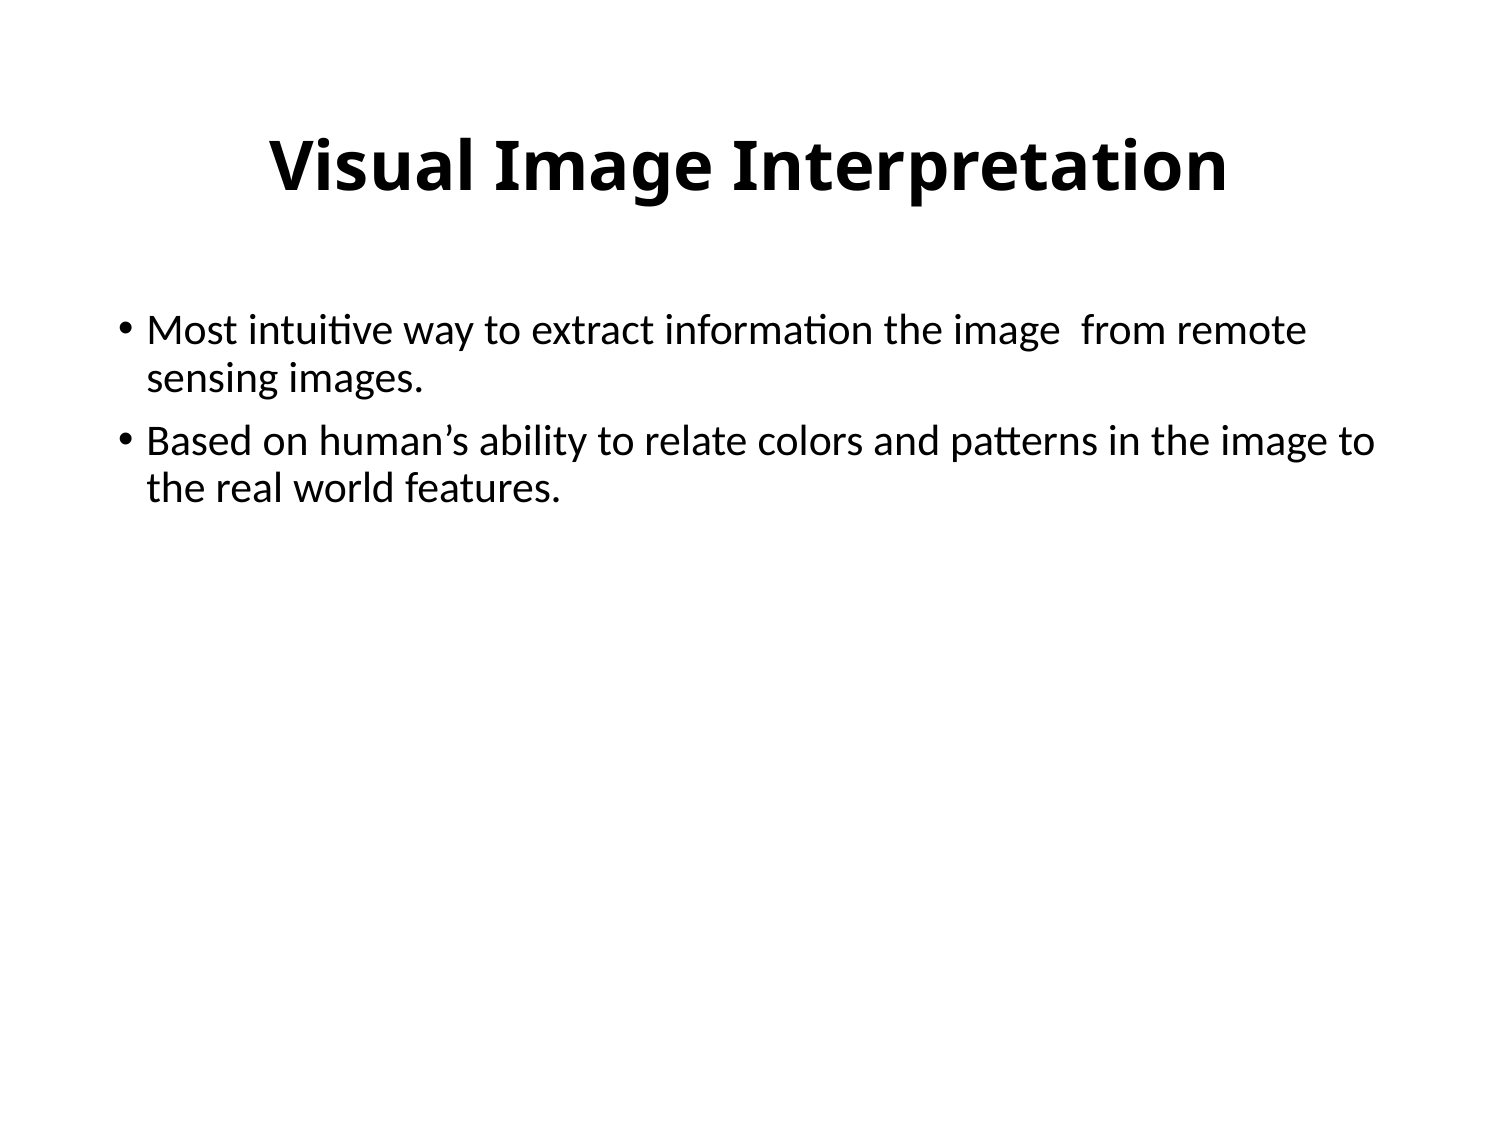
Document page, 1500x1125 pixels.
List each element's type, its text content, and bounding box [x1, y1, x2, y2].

list Most intuitive way to extract information the image from remote sensing images. Based on human’s ability to relate colors and patterns in the image to the real world features. [103, 299, 1397, 1014]
title Visual Image Interpretation [103, 59, 1397, 278]
